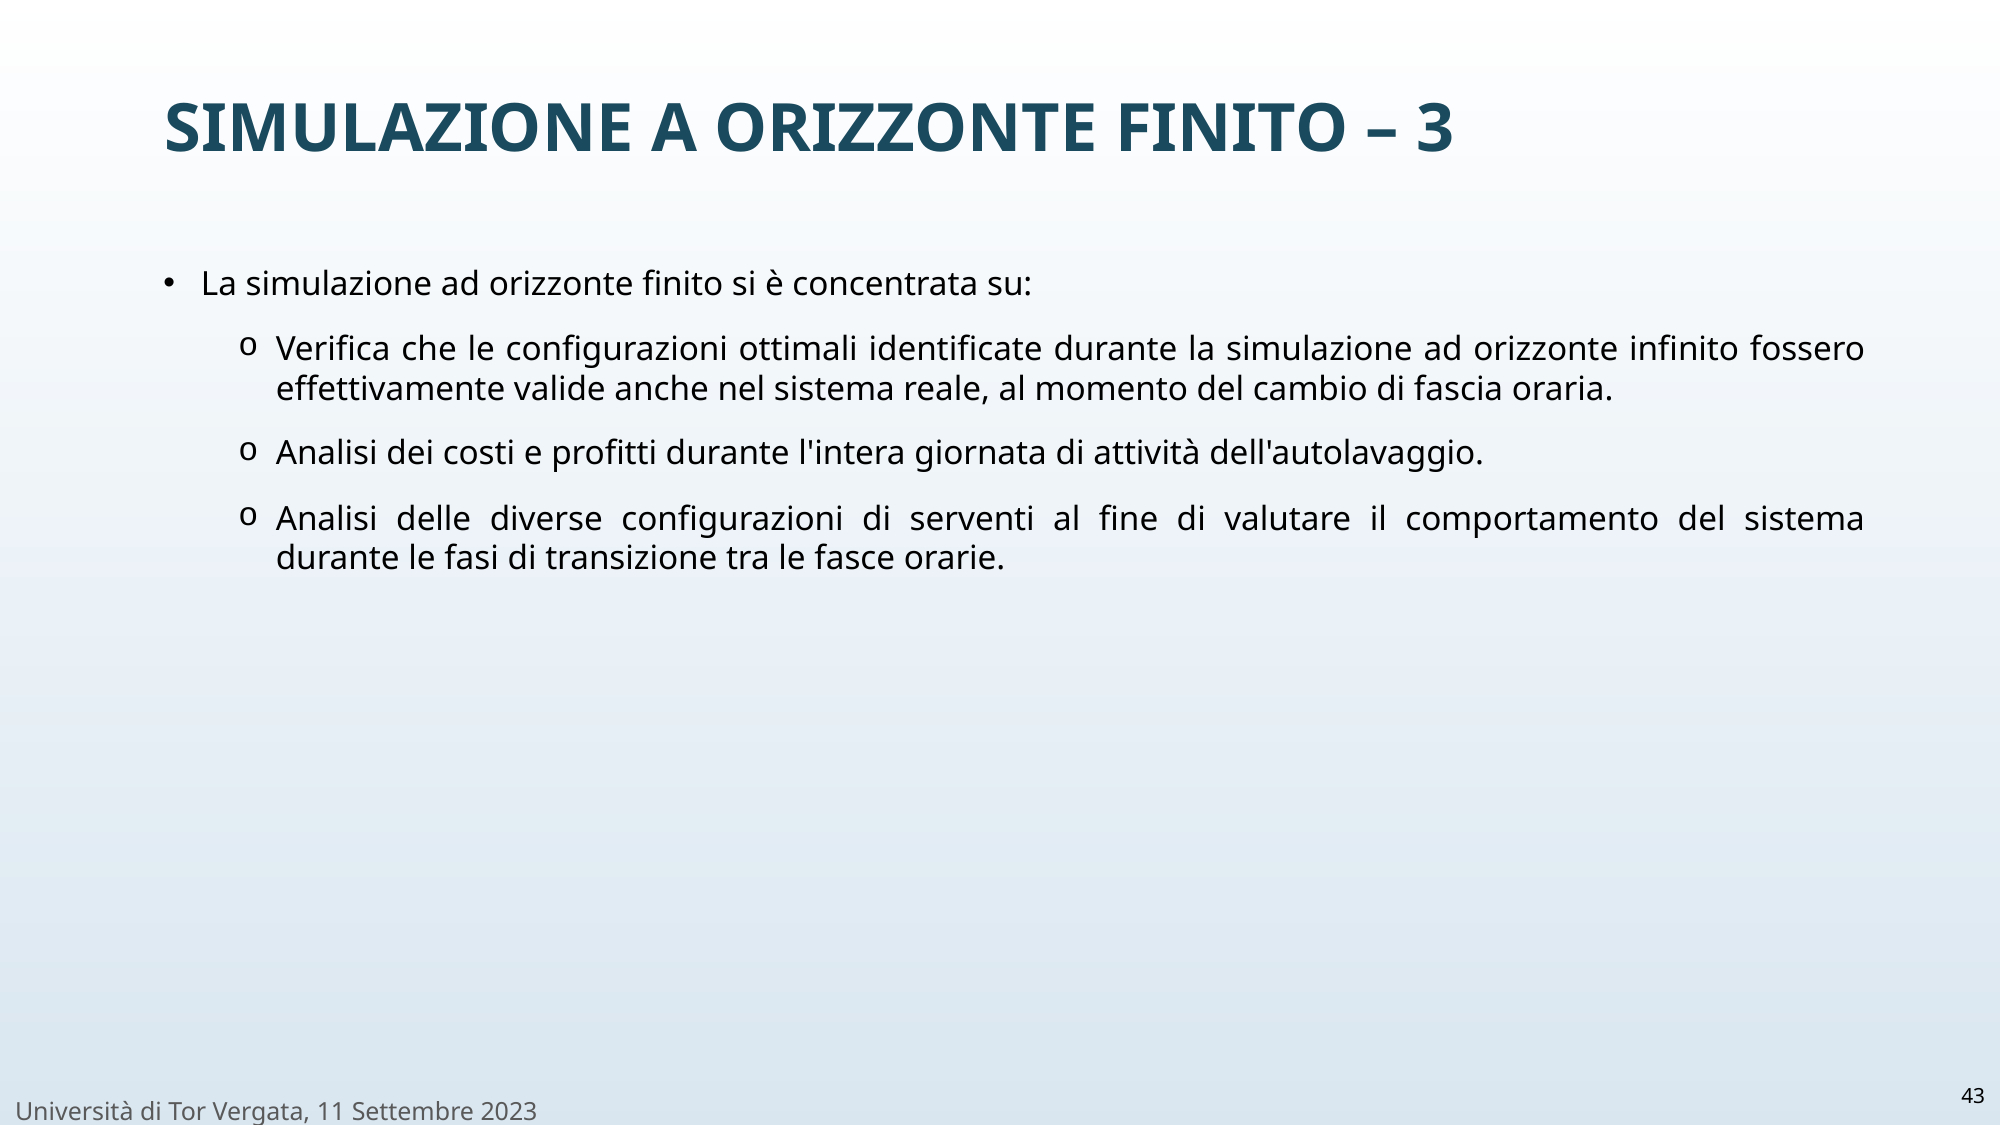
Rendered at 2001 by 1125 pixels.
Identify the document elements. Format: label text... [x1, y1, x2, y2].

list La simulazione ad orizzonte finito si è concentrata su: Verifica che le configurazioni ottimali identificate durante la simulazione ad orizzonte infinito fossero effettivamente valide anche nel sistema reale, al momento del cambio di fascia oraria. Analisi dei costi e profitti durante l'intera giornata di attività dell'autolavaggio. Analisi delle diverse configurazioni di serventi al fine di valutare il comportamento del sistema durante le fasi di transizione tra le fasce orarie. [148, 254, 1883, 990]
footer Università di Tor Vergata, 11 Settembre 2023 [0, 1070, 610, 1125]
slide_number 43 [1874, 1066, 2000, 1125]
title Simulazione a orizzonte finito – 3 [149, 0, 2000, 262]
